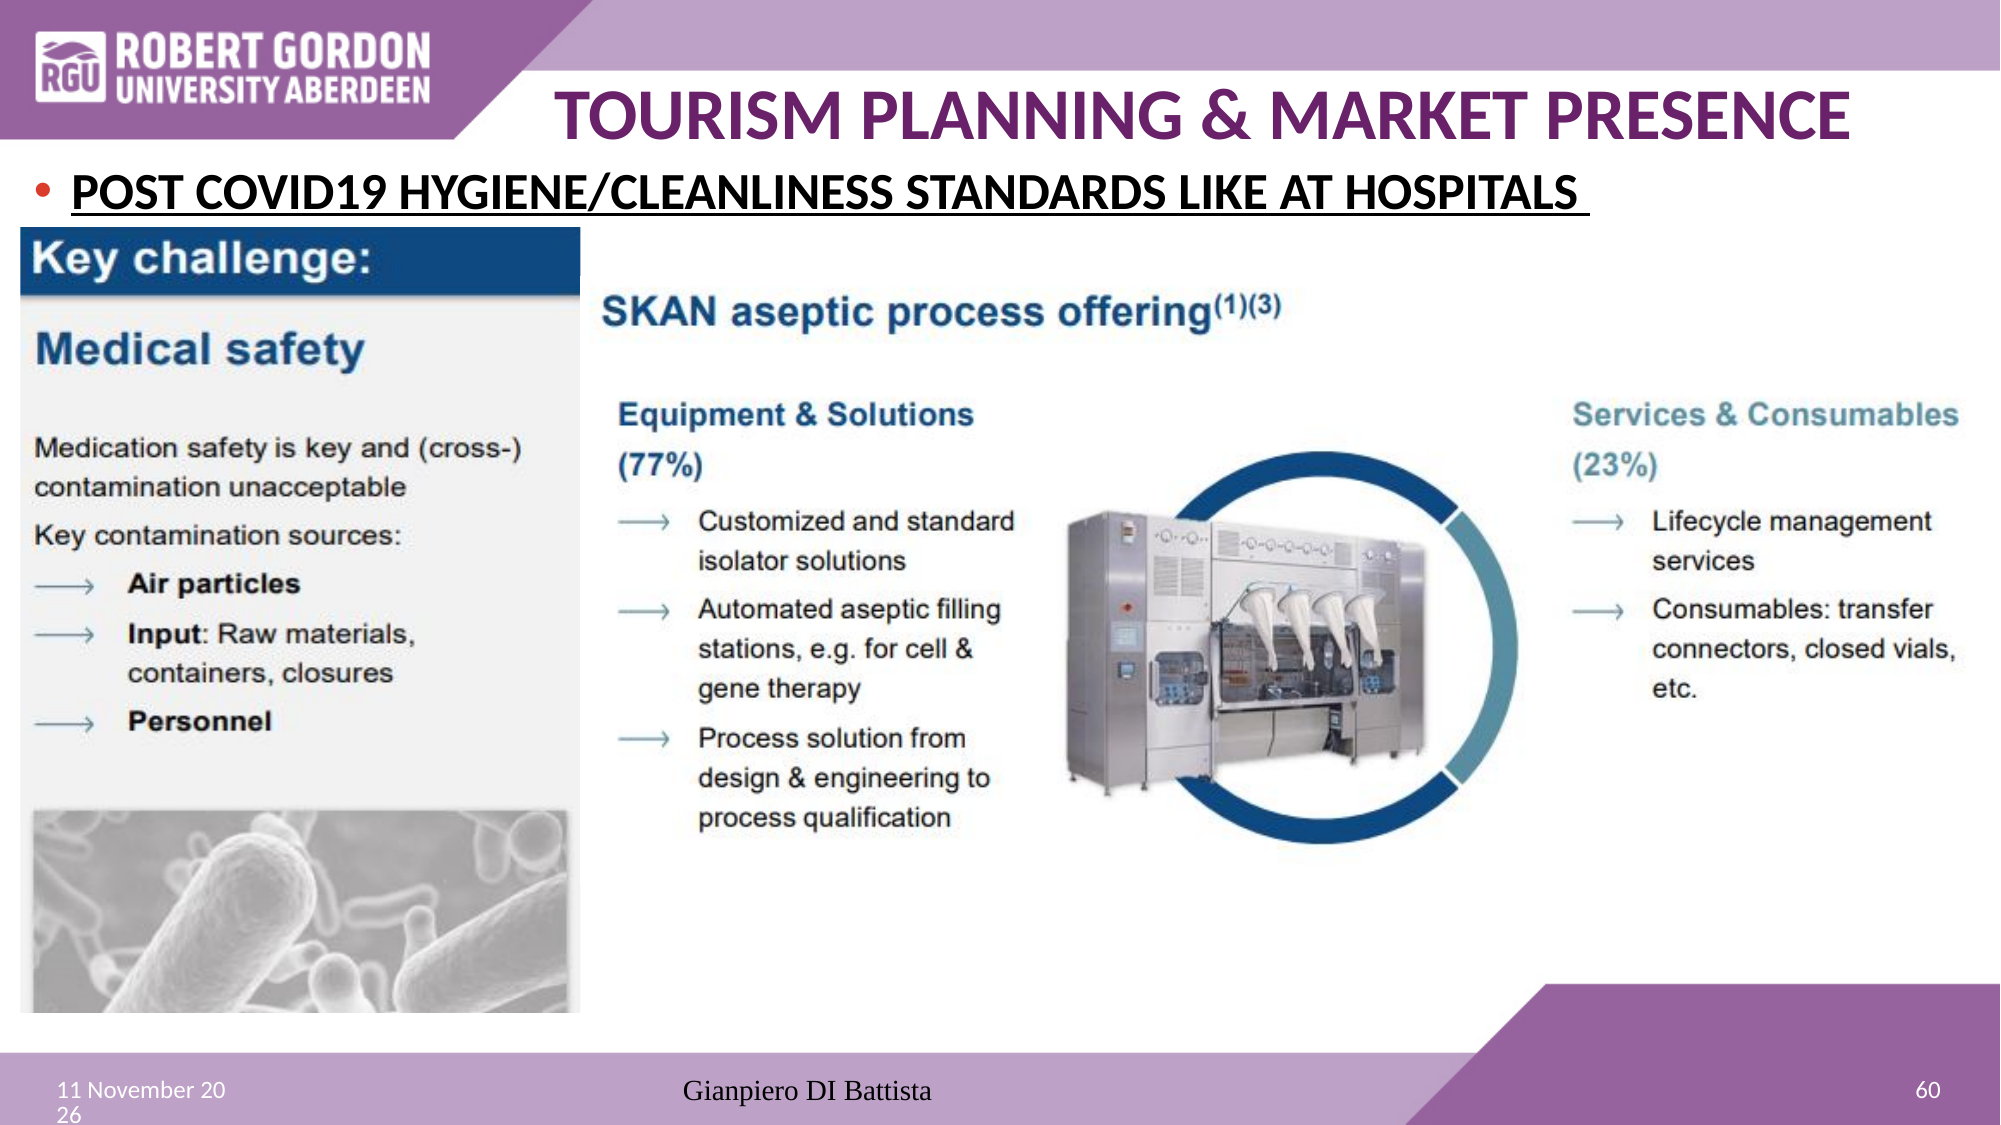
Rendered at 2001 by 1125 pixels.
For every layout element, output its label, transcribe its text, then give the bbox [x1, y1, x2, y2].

picture [0, 227, 2000, 1125]
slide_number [41, 1058, 250, 1119]
footer Gianpiero DI Battista [284, 1058, 1330, 1119]
title TOURISM PLANNING & MARKET PRESENCE [539, 68, 2000, 276]
text_box POST COVID19 HYGIENE/CLEANLINESS STANDARDS LIKE AT HOSPITALS [0, 111, 1697, 274]
picture [0, 0, 2000, 111]
slide_number 60 [1412, 1058, 1956, 1119]
